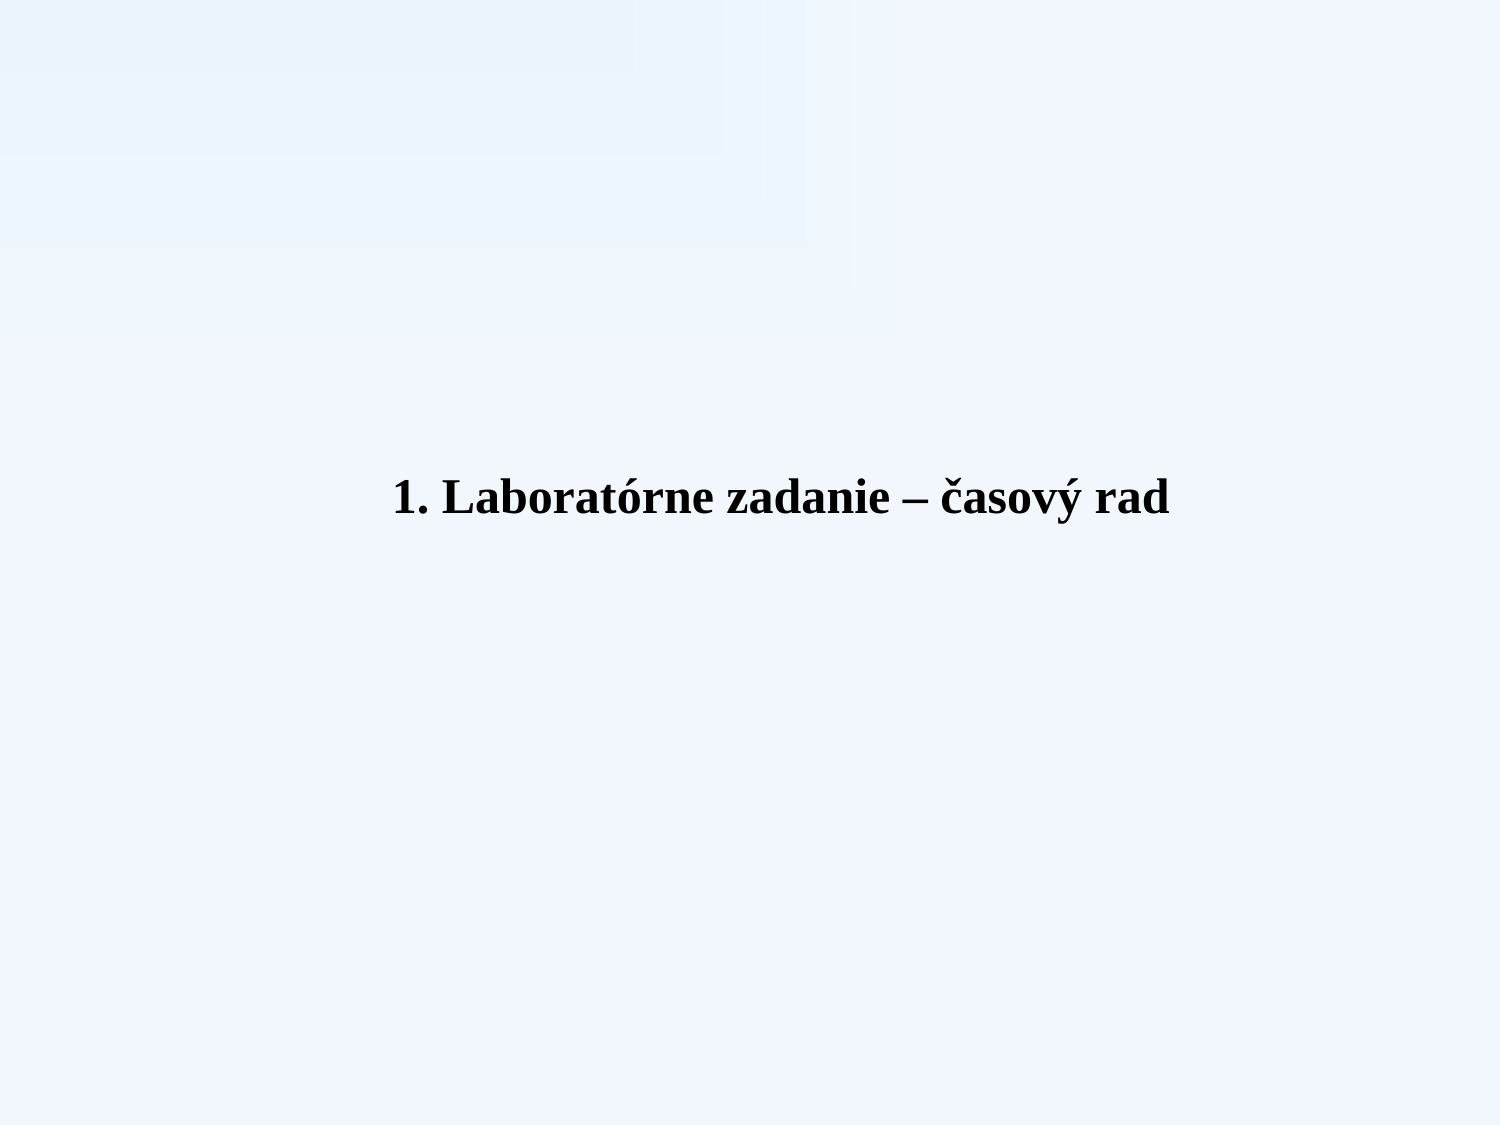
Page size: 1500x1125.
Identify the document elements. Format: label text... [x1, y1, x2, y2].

text_box 1. Laboratórne zadanie – časový rad [123, 456, 1438, 531]
